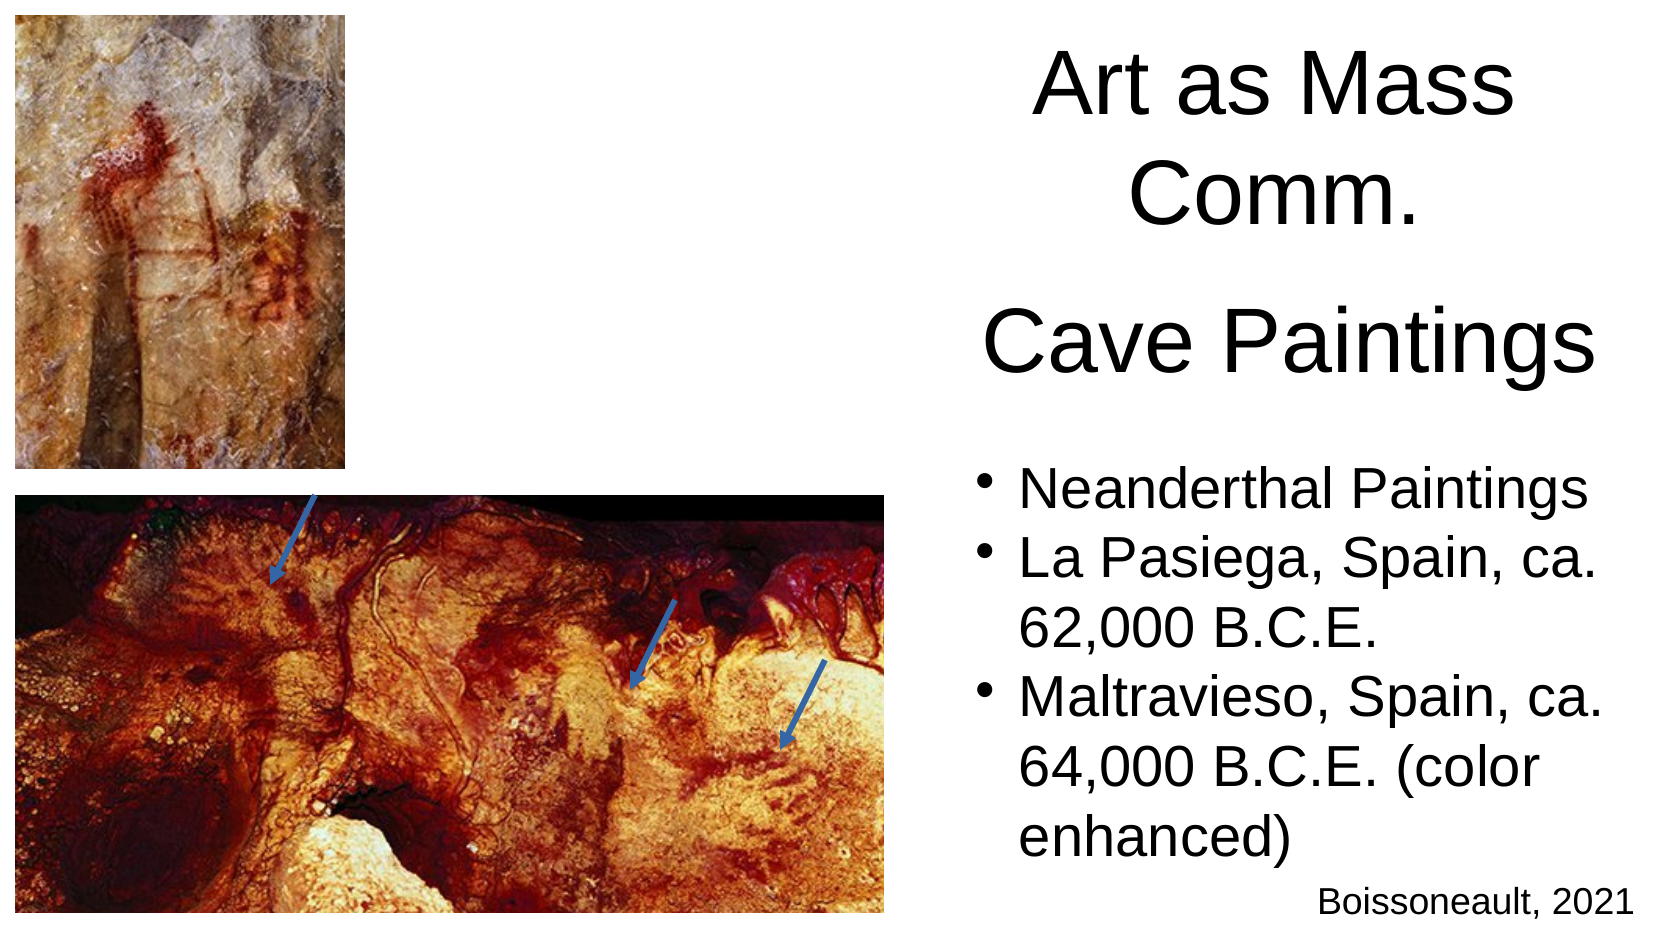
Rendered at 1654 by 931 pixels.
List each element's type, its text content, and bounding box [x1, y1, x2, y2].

text_box Cave Paintings [944, 285, 1635, 388]
picture [14, 494, 885, 913]
text_box Art as Mass Comm. [915, 29, 1635, 235]
text_box Boissoneault, 2021 [1302, 870, 1650, 927]
text_box Neanderthal Paintings La Pasiega, Spain, ca. 62,000 B.C.E. Maltravieso, Spain, ca. 64,000 B.C.E. (color enhanced) [974, 450, 1620, 873]
picture [14, 14, 346, 469]
